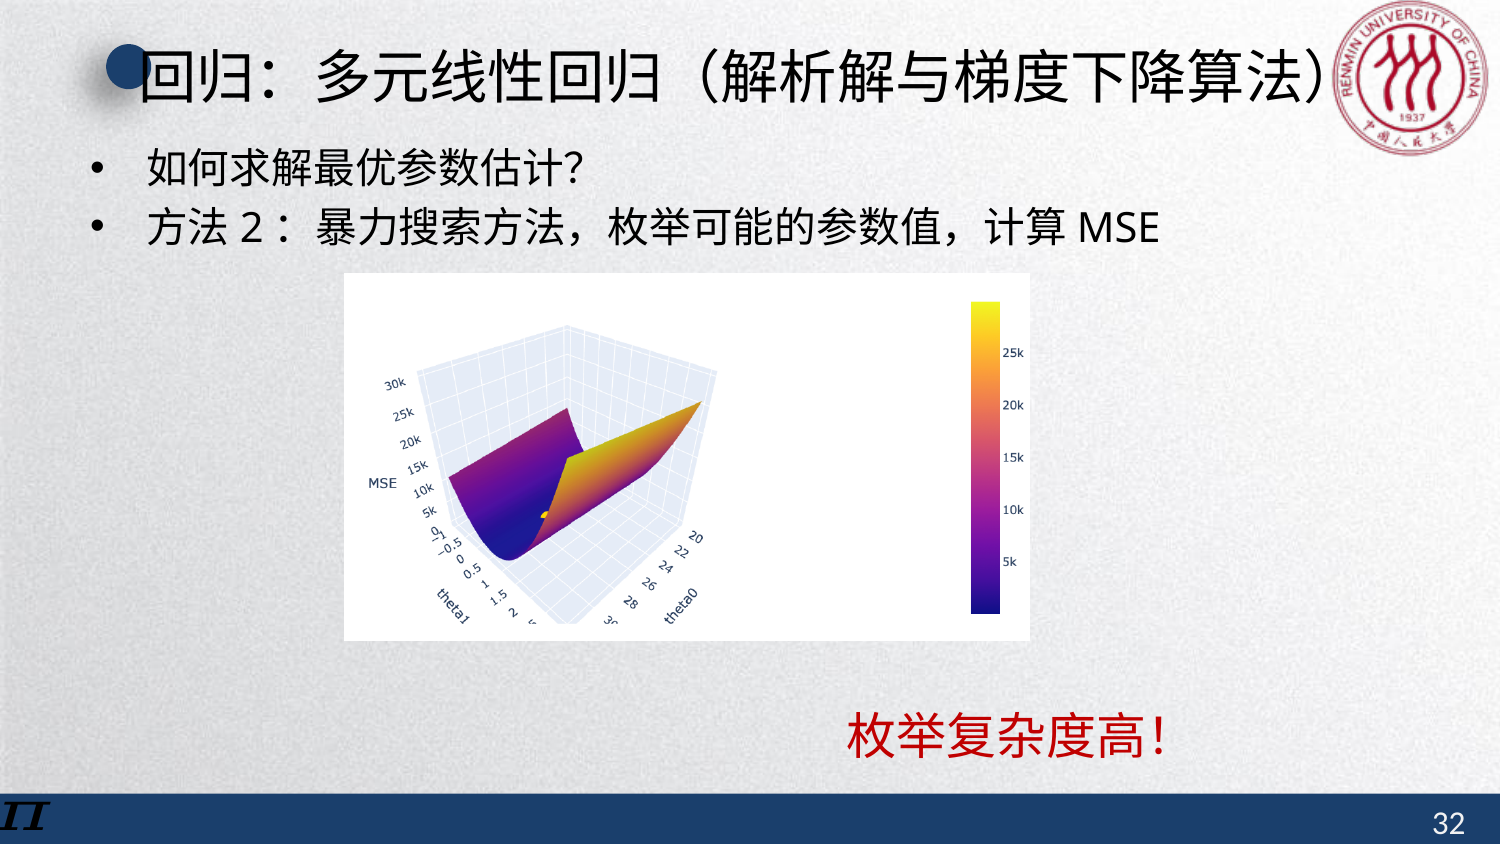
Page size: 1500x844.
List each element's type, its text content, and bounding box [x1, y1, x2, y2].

picture [0, 0, 1500, 793]
text_box 枚举复杂度高！ [831, 697, 1212, 773]
title 回归：多元线性回归（解析解与梯度下降算法） [75, 33, 1425, 116]
